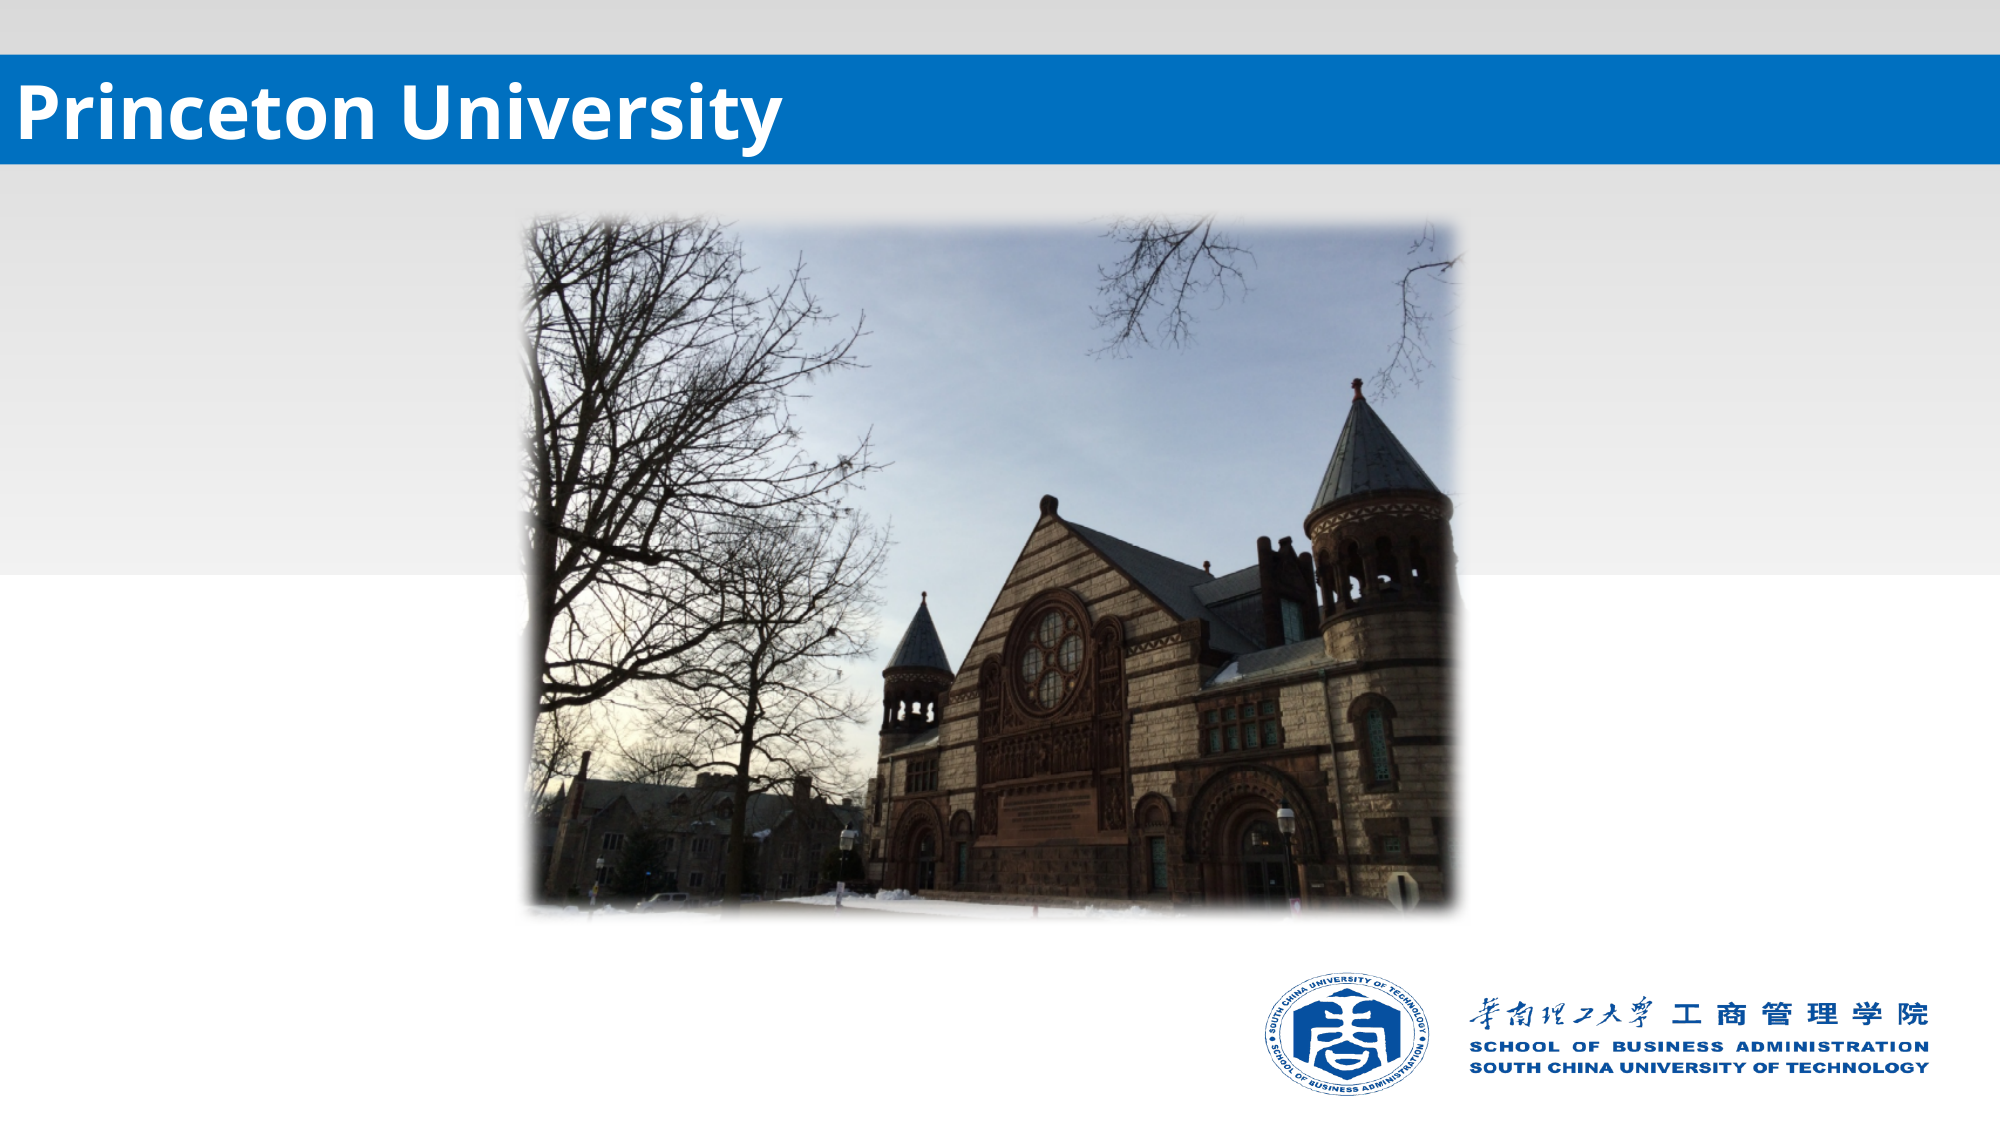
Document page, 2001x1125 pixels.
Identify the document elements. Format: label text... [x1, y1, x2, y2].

picture [515, 207, 1473, 926]
title Princeton University [0, 54, 2000, 165]
picture [1241, 941, 1961, 1125]
